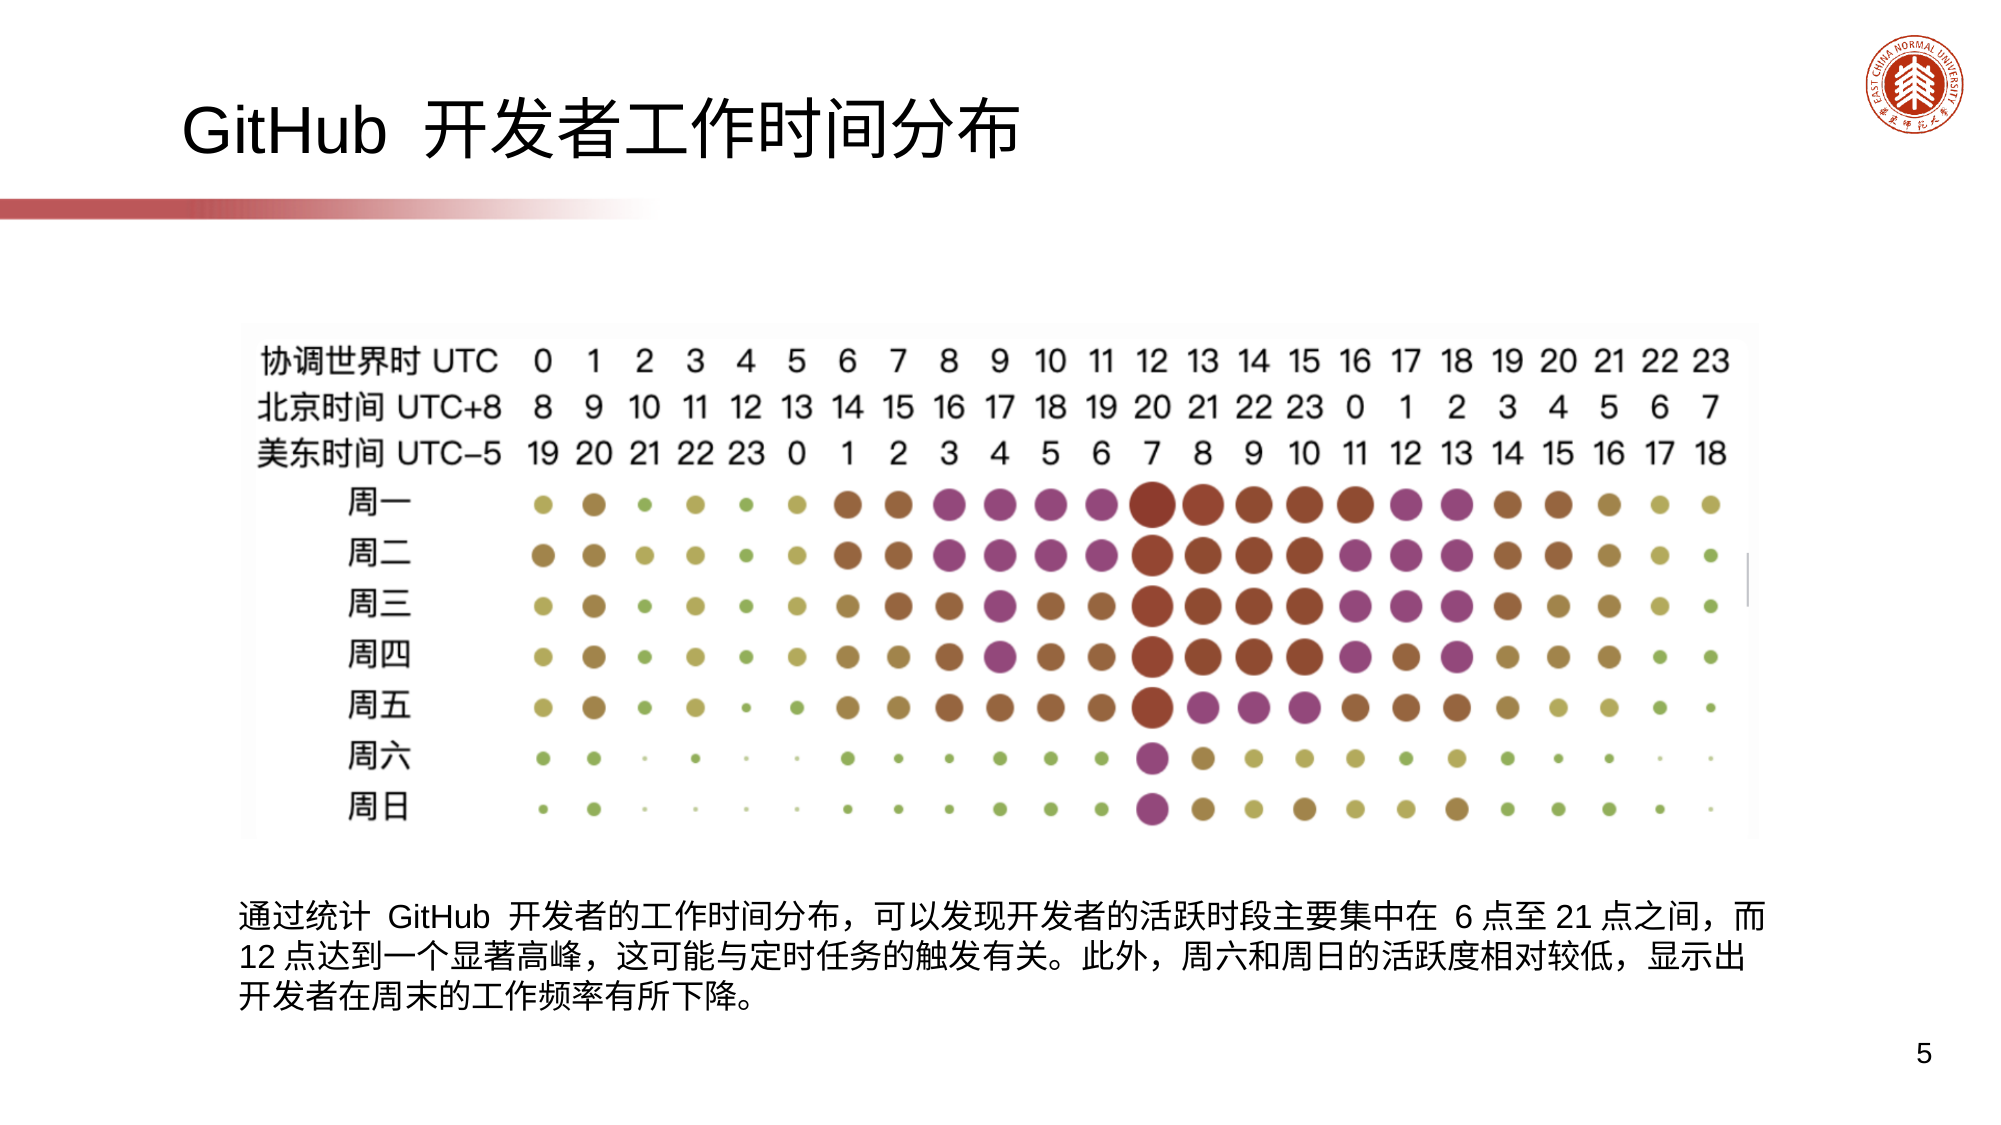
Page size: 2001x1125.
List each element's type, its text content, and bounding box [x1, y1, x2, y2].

picture [0, 126, 710, 235]
text_box GitHub 开发者工作时间分布 [166, 79, 1388, 175]
picture [1865, 28, 1969, 140]
picture [241, 323, 1759, 840]
text_box 5 [1901, 1027, 1984, 1077]
text_box 通过统计 GitHub 开发者的工作时间分布，可以发现开发者的活跃时段主要集中在 6点至21点之间，而 12点达到一个显著高峰，这可能与定时任务的触发有关。此外，周六和周日的活跃度相对较低，显示出开发者在周末的工作频率有所下降。 [224, 888, 1795, 1078]
